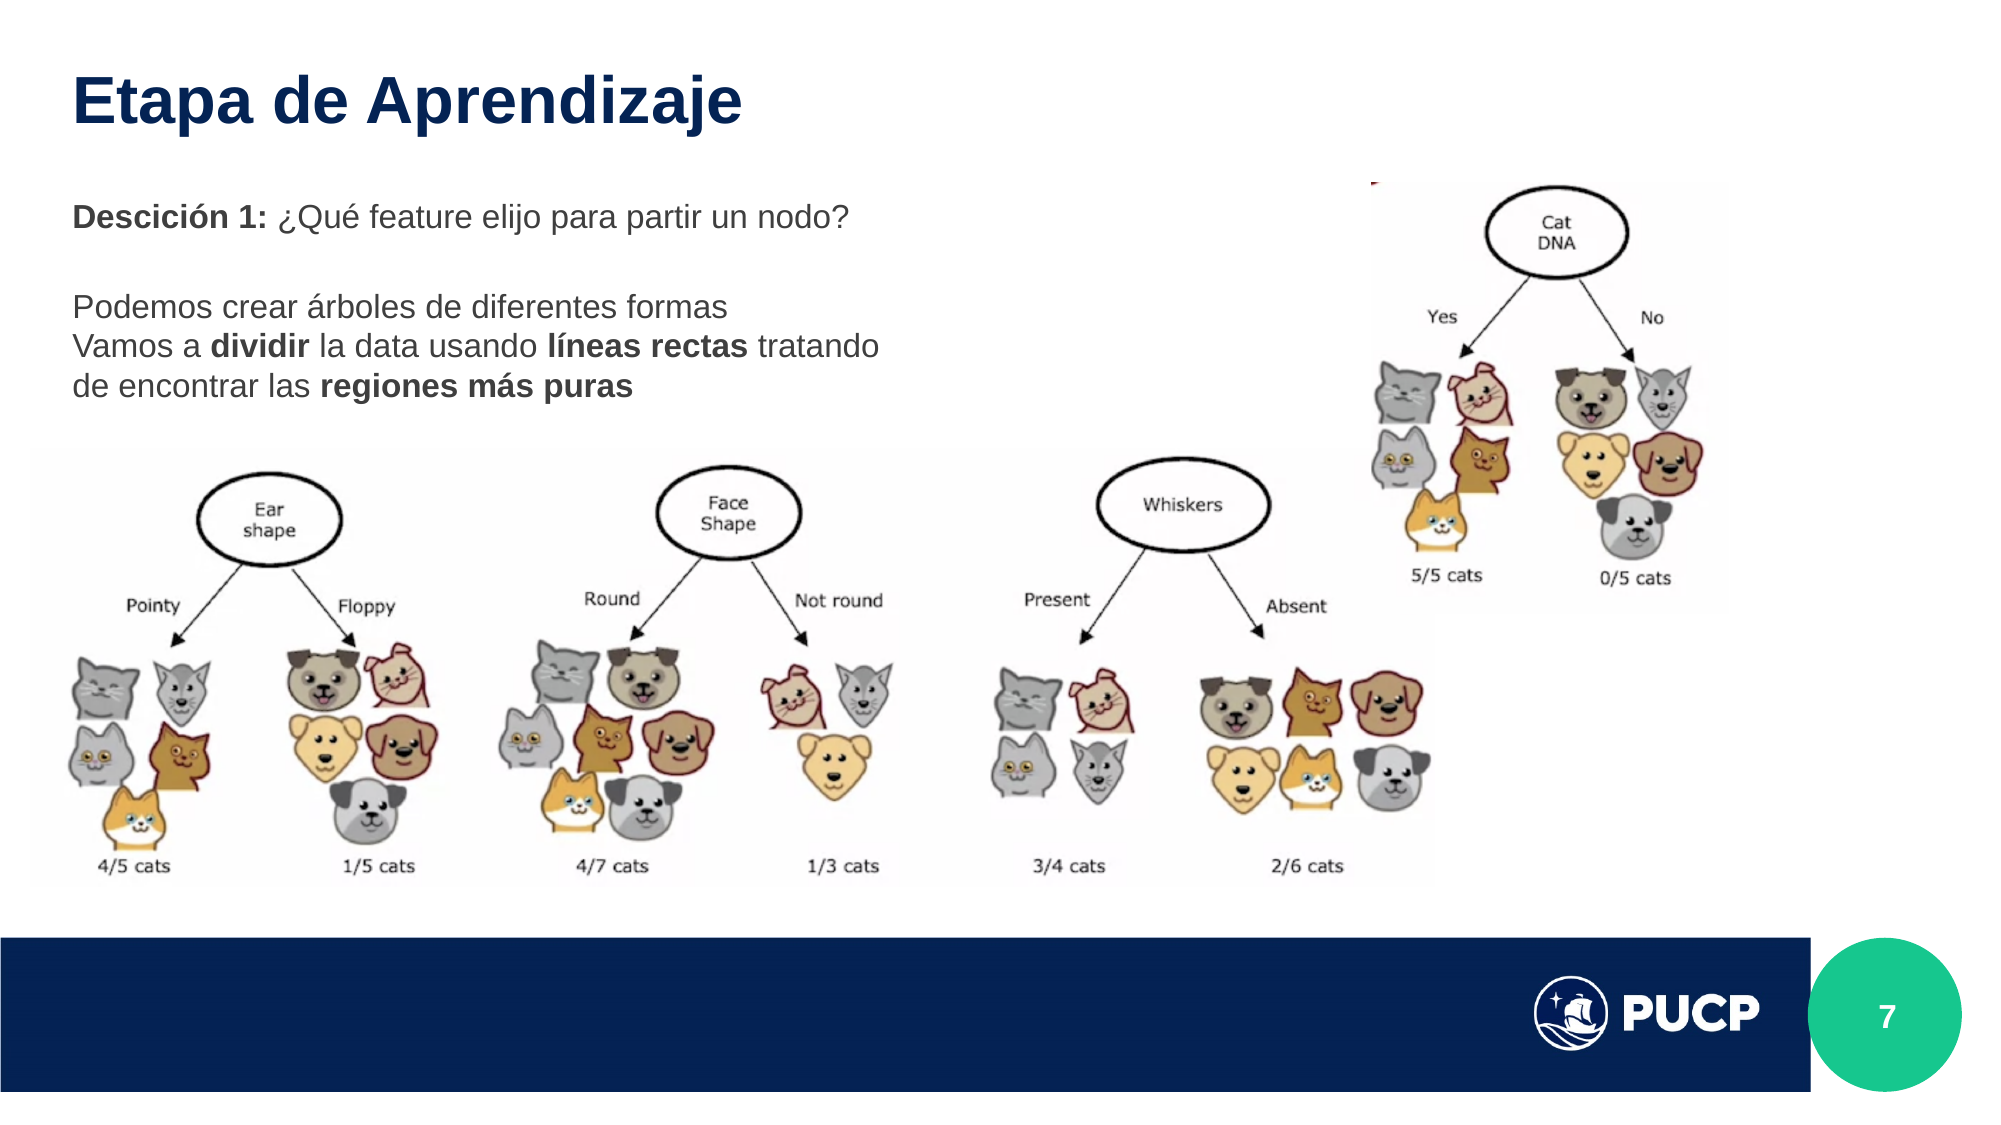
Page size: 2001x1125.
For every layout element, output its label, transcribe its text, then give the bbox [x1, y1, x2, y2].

picture [30, 182, 1729, 887]
text_box Podemos crear árboles de diferentes formas Vamos a dividir la data usando líneas rectas tratando de encontrar las regiones más puras [57, 277, 919, 412]
text_box Descición 1: ¿Qué feature elijo para partir un nodo? [57, 187, 919, 243]
picture [0, 937, 1811, 1092]
text_box Etapa de Aprendizaje [57, 50, 1837, 153]
slide_number 7 [1836, 984, 1939, 1045]
